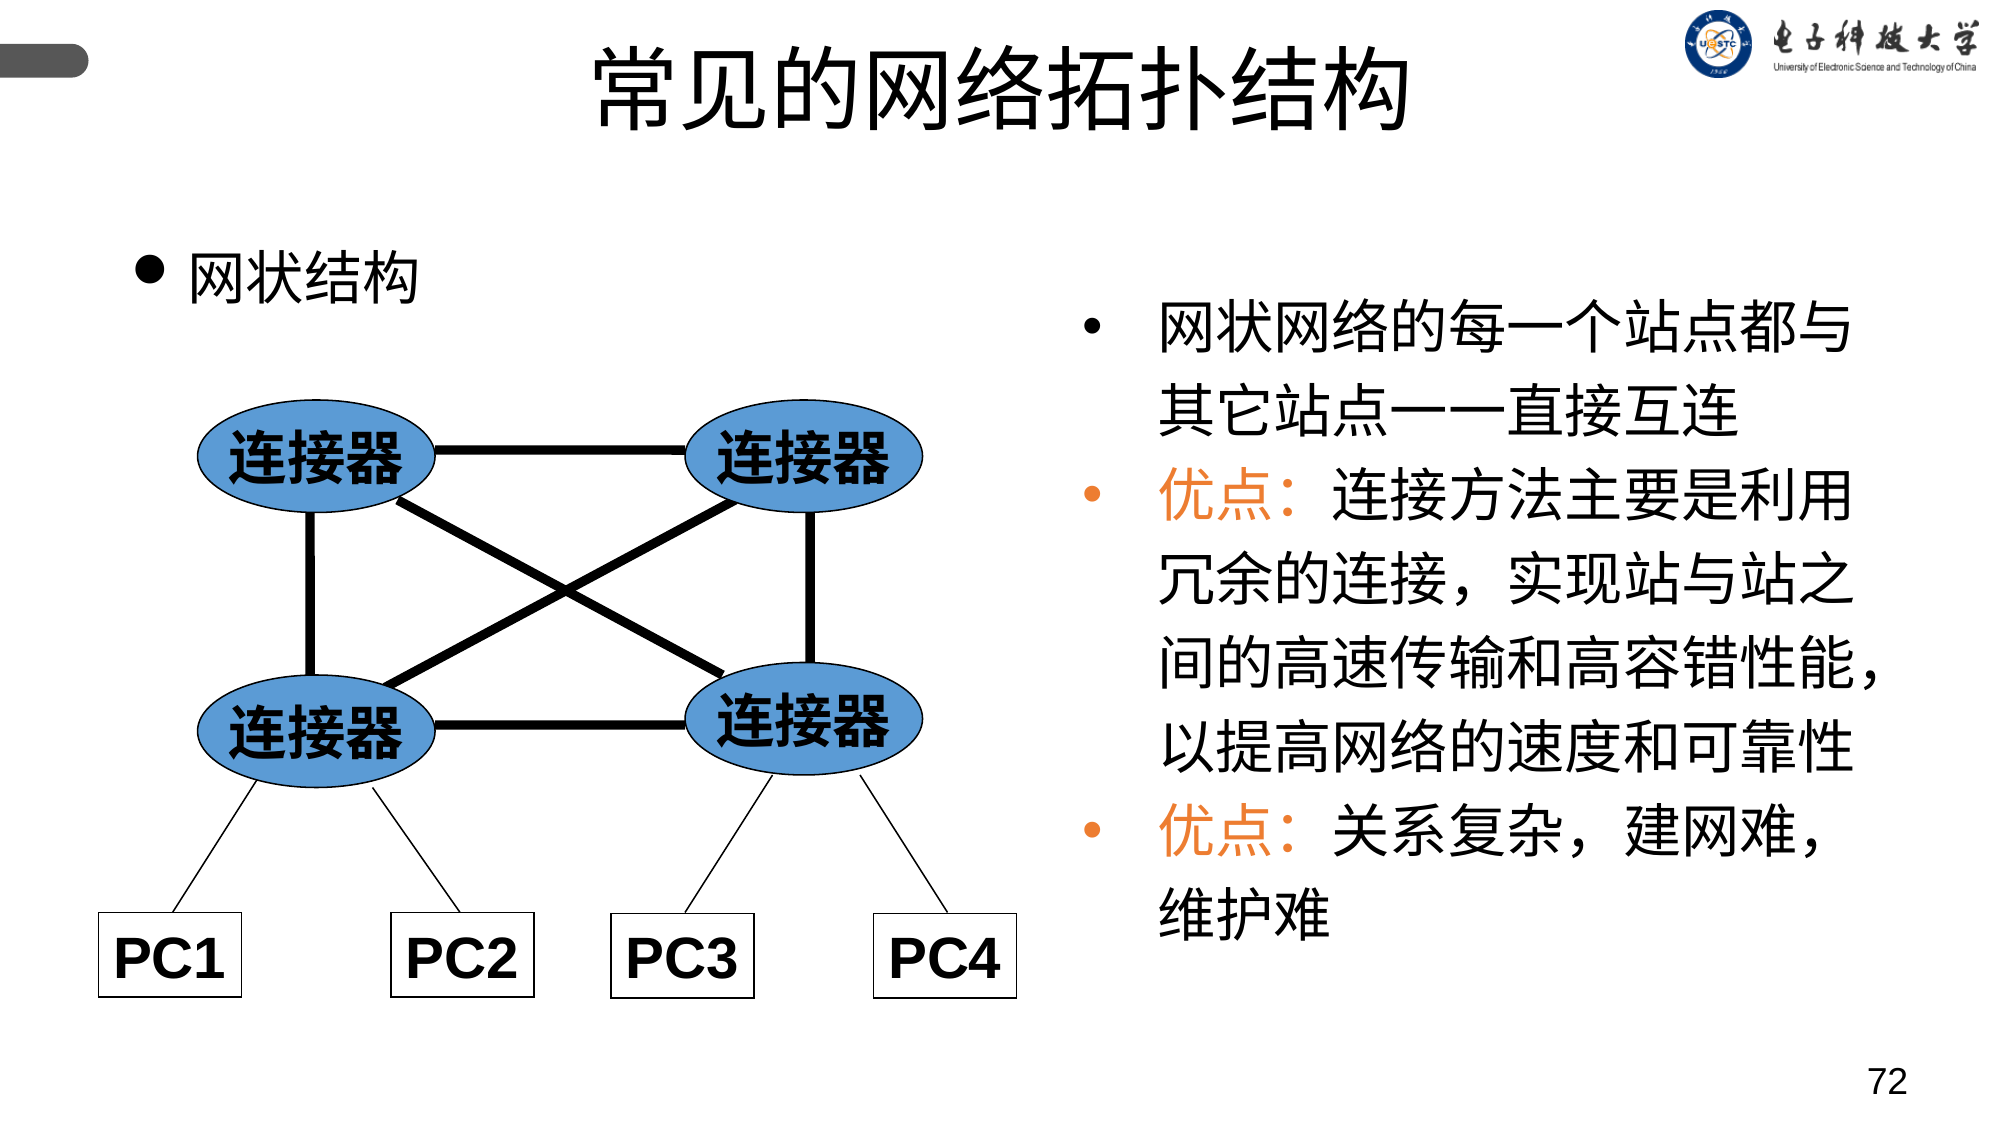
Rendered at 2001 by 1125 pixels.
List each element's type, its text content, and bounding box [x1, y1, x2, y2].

title 常见的网络拓扑结构 [0, 37, 2000, 225]
picture [1685, 10, 1979, 37]
text_box 网状网络的每一个站点都与其它站点一一直接互连 优点：连接方法主要是利用冗余的连接，实现站与站之间的高速传输和高容错性能，以提高网络的速度和可靠性 优点：关系复杂，建网难，维护难 [917, 268, 1918, 956]
slide_number 72 [1852, 1050, 2000, 1125]
text_box 网状结构 [116, 212, 1920, 1077]
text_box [97, 399, 1018, 1000]
